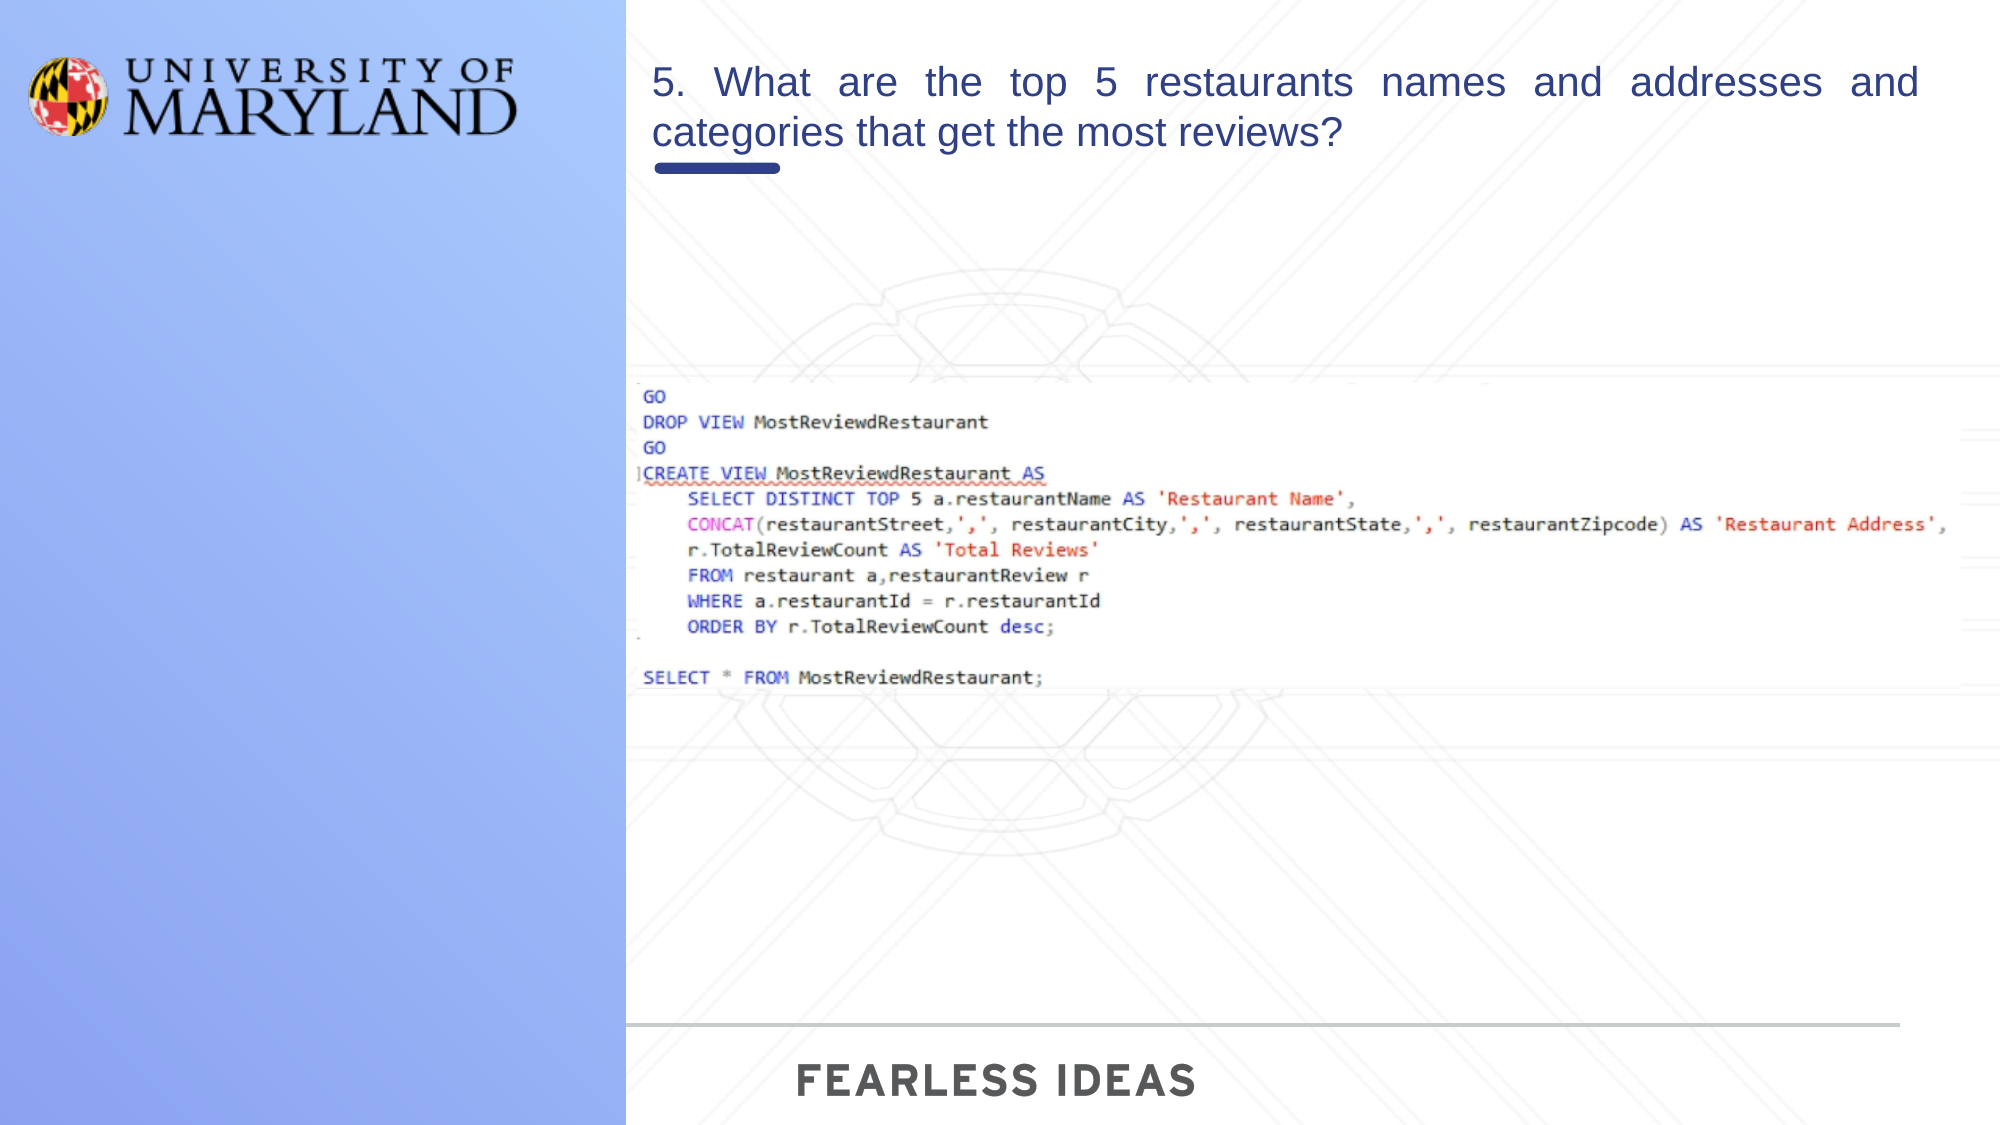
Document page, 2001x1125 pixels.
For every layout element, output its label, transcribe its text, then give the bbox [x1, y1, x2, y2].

picture [27, 56, 519, 136]
text_box [0, 0, 626, 1125]
picture [783, 1049, 1209, 1111]
text_box 5. What are the top 5 restaurants names and addresses and categories that get the most reviews? [636, 47, 1936, 162]
picture [636, 382, 1962, 690]
text_box [654, 162, 781, 174]
